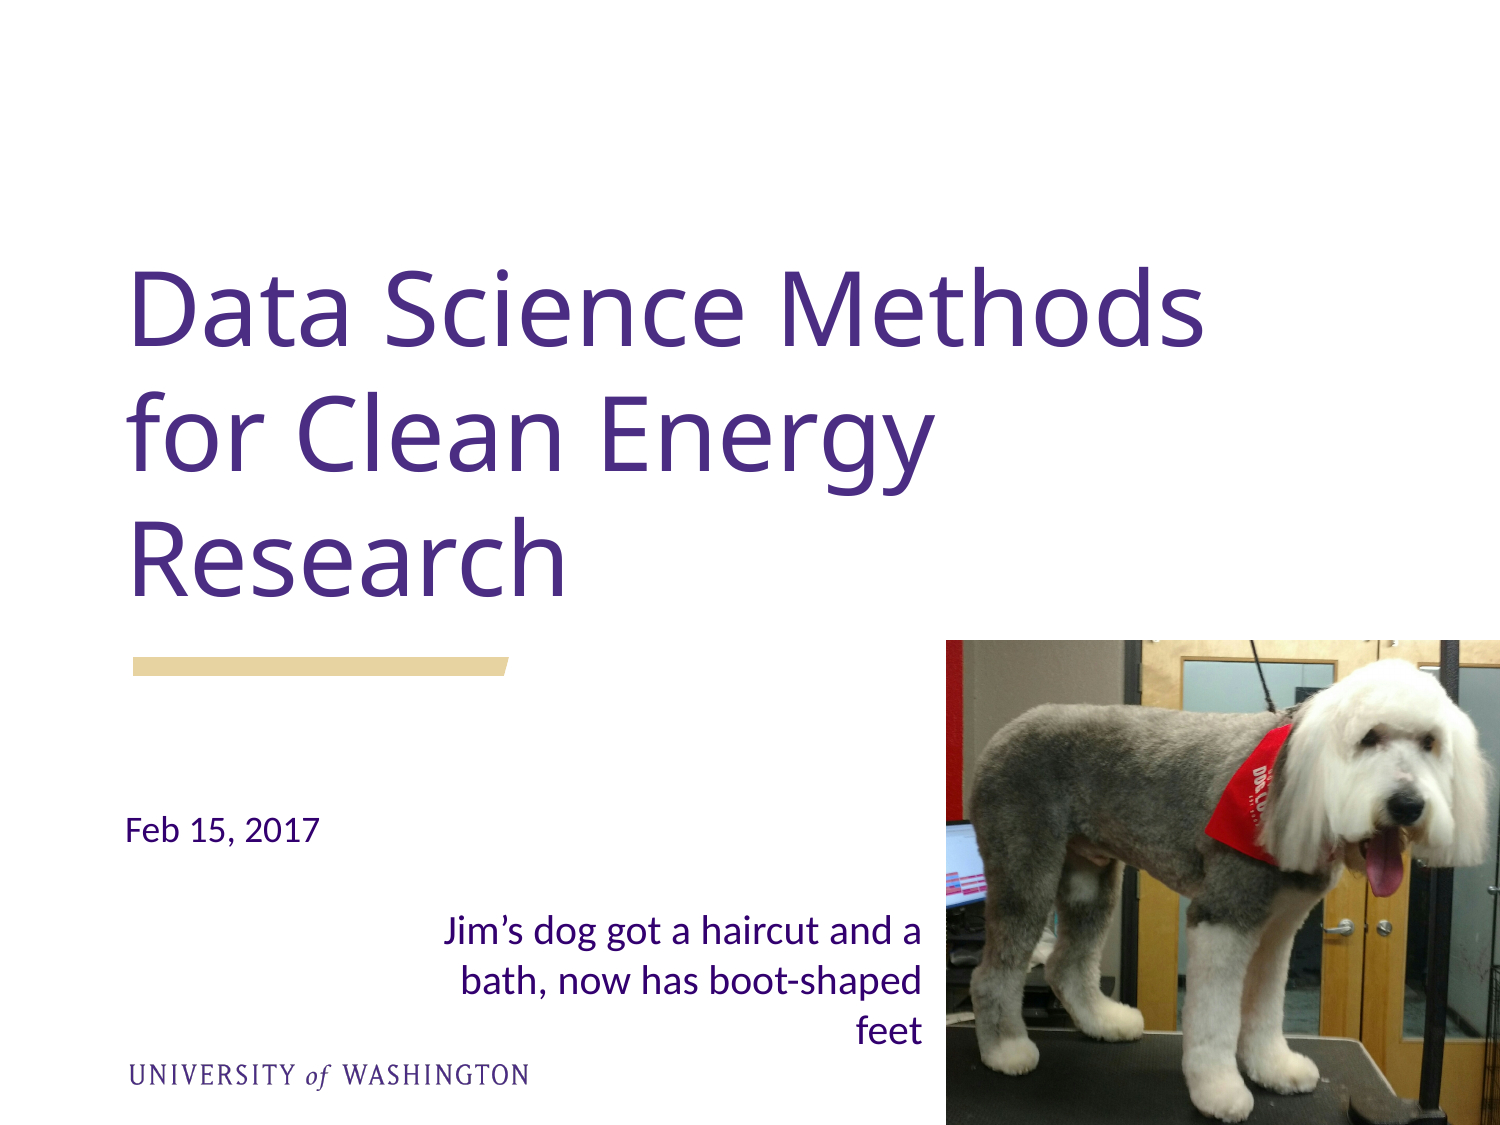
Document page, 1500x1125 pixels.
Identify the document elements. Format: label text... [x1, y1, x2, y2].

picture [133, 657, 509, 676]
picture [129, 1064, 528, 1091]
text_box Feb 15, 2017 [110, 752, 897, 858]
picture [946, 639, 1500, 1125]
list Data Science Methods for Clean Energy Research [110, 191, 1254, 625]
text_box Jim’s dog got a haircut and a bath, now has boot-shaped feet [411, 895, 938, 1079]
